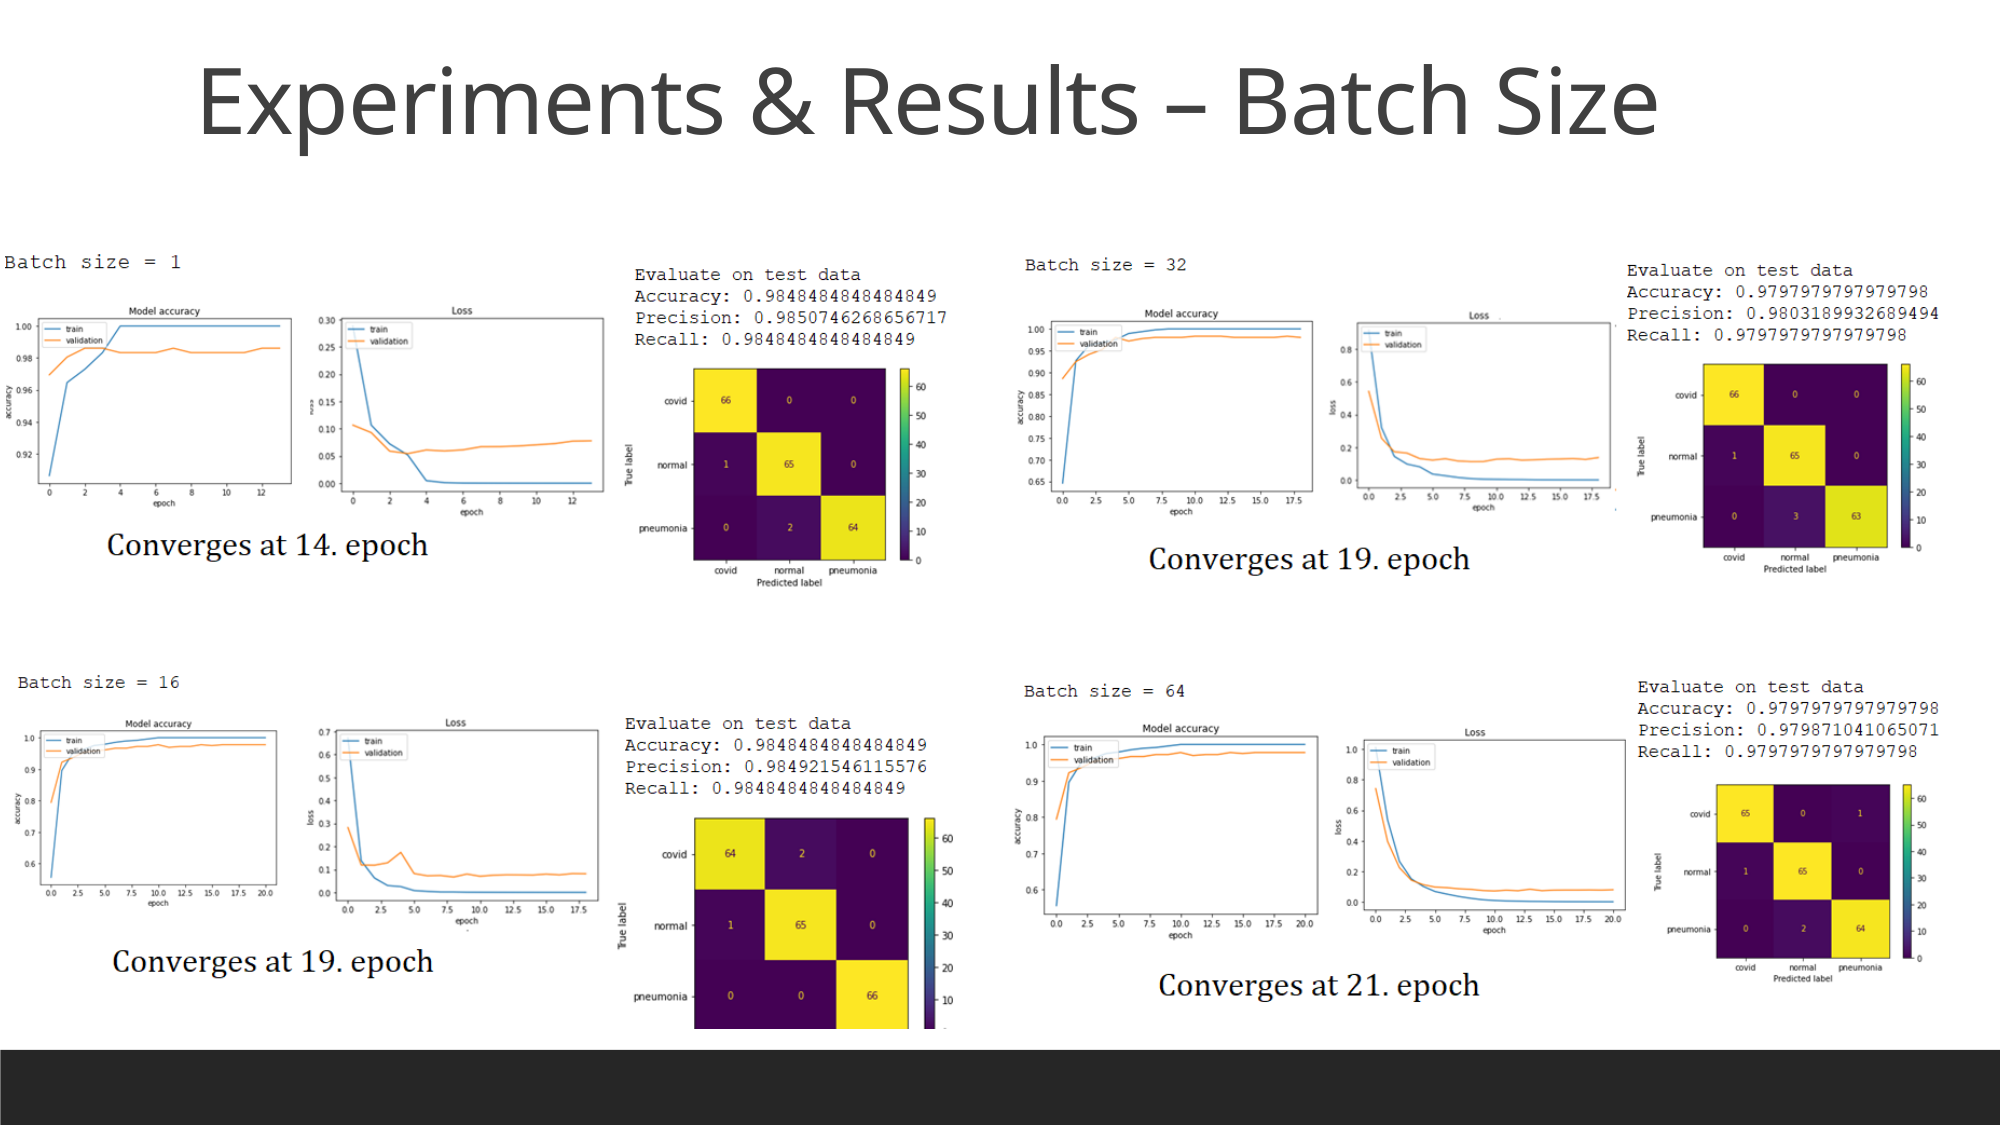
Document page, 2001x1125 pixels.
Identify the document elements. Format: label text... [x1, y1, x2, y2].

title Experiments & Results – Batch Size [180, 47, 1830, 163]
picture [5, 238, 1997, 1029]
